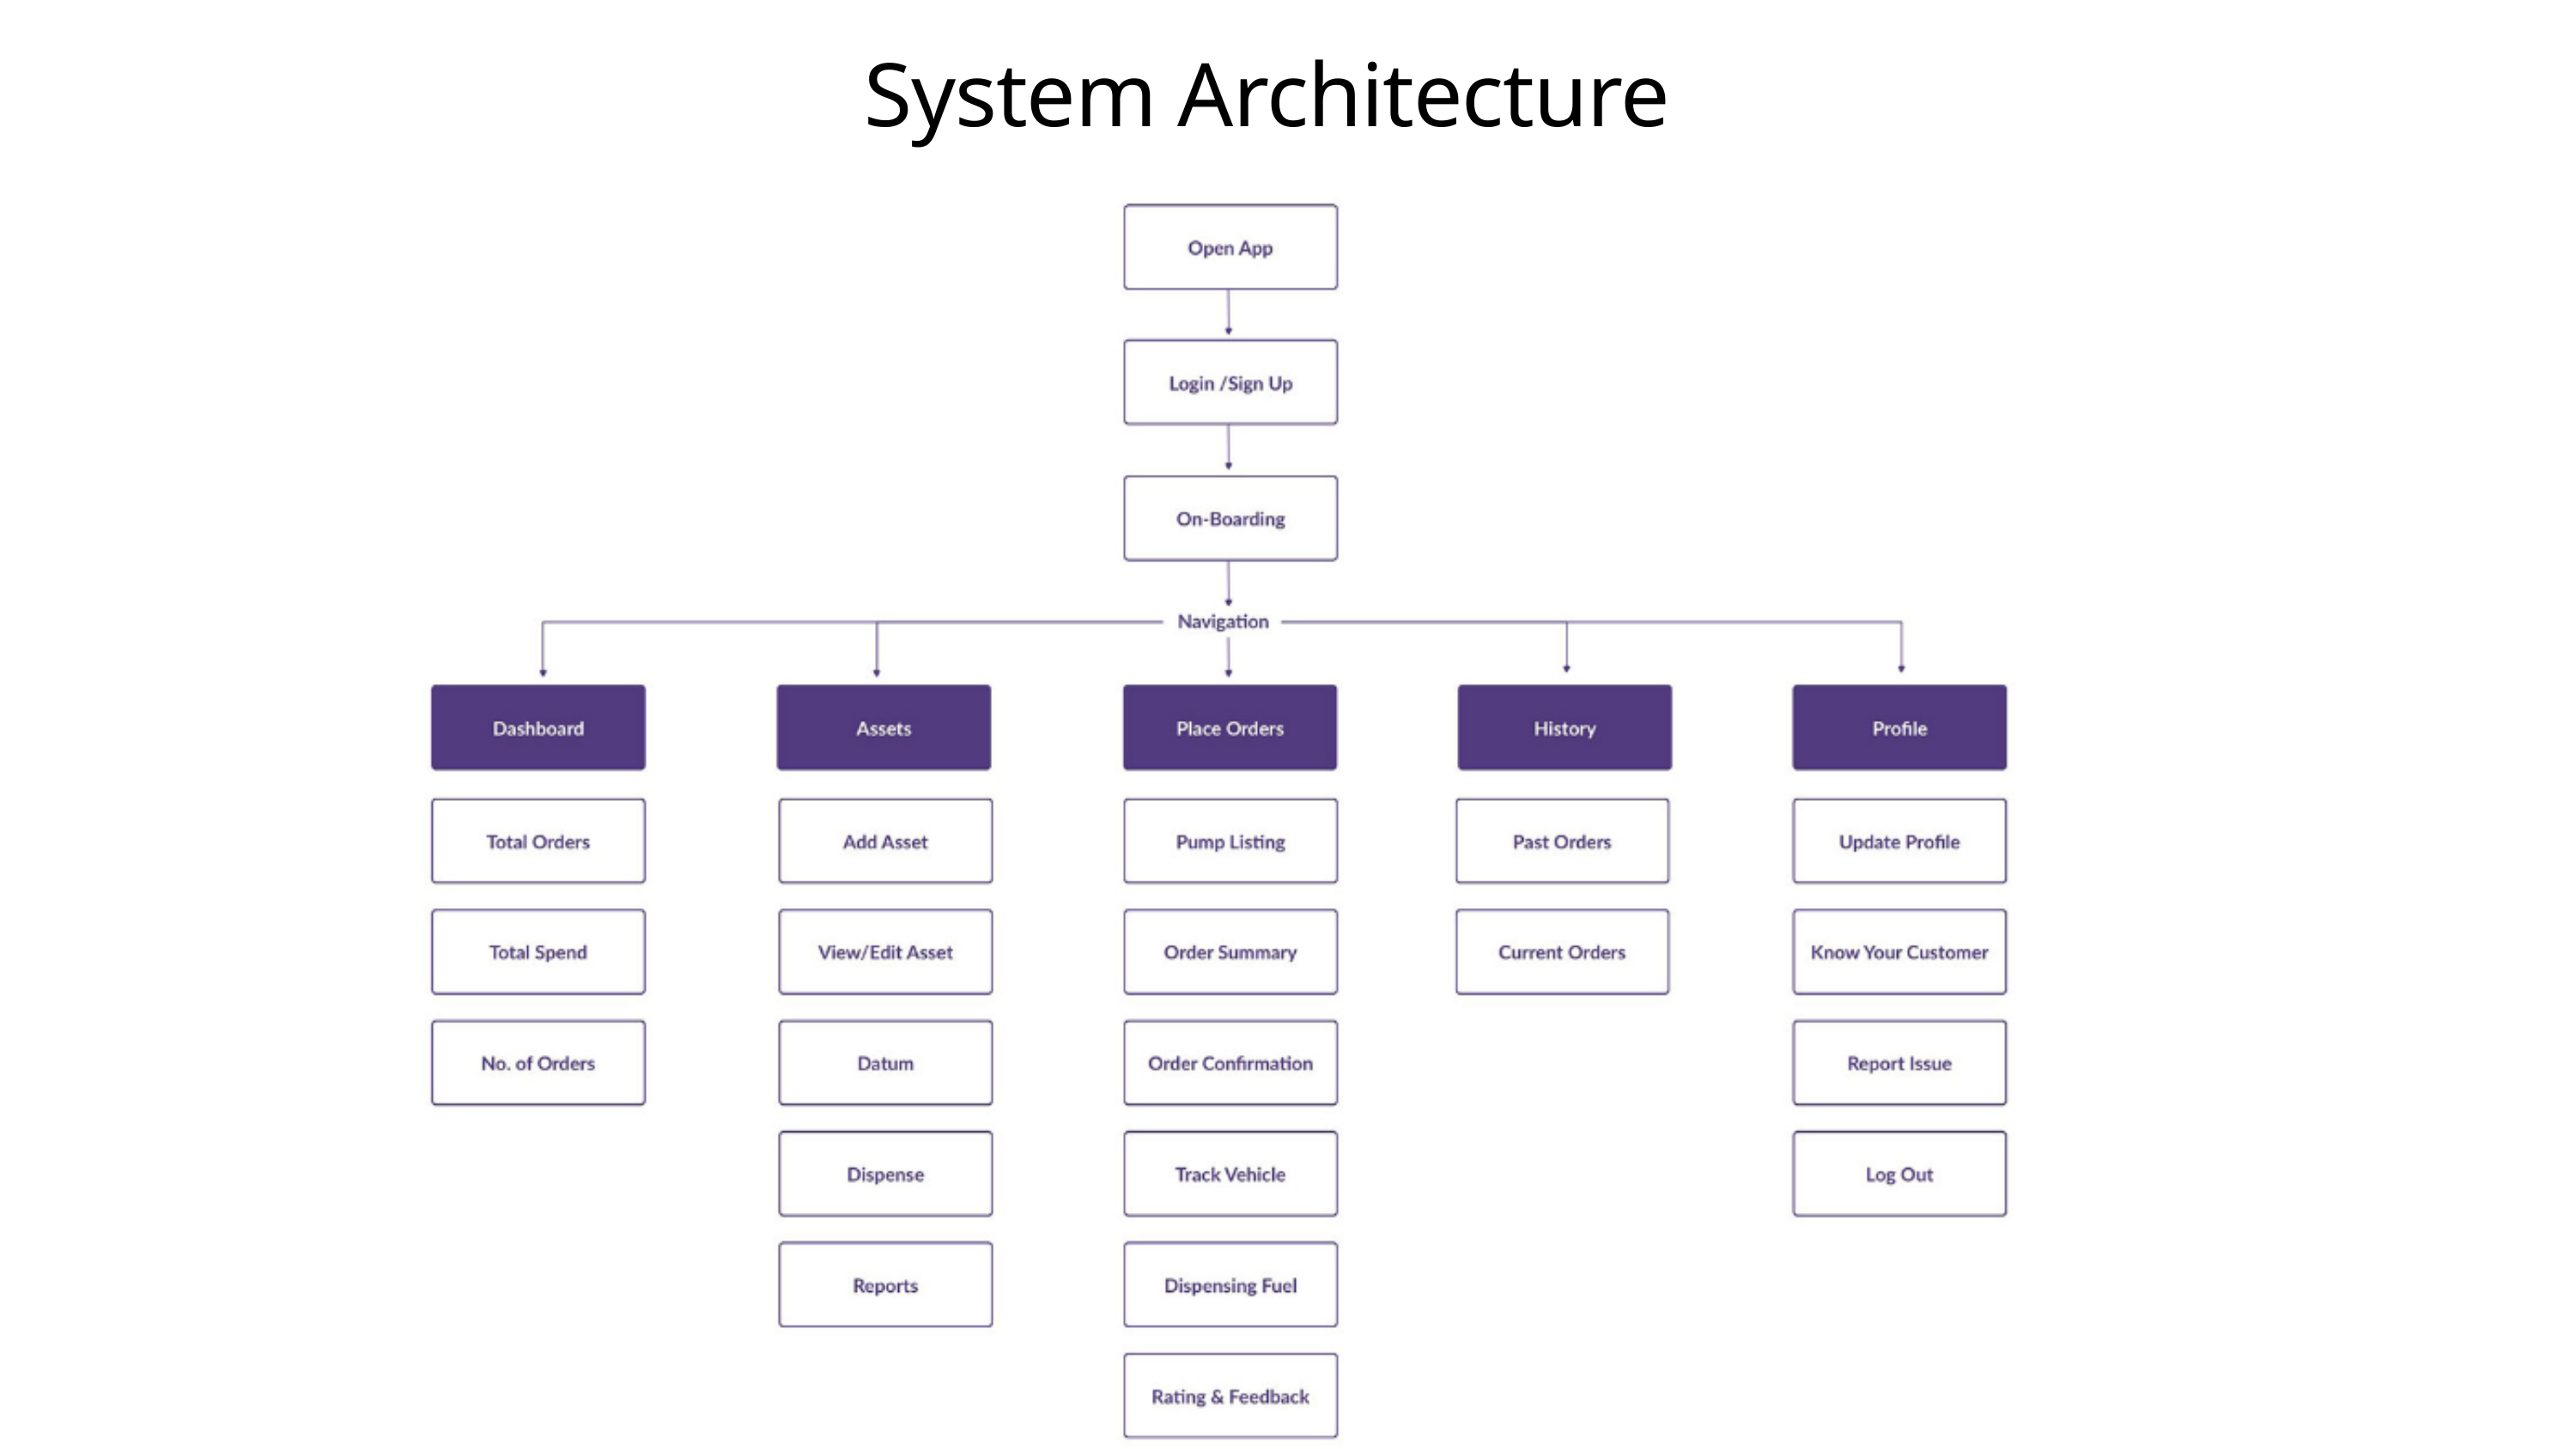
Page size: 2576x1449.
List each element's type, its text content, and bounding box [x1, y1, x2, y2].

text_box System Architecture [864, 39, 2576, 144]
text_box [301, 193, 2185, 1449]
